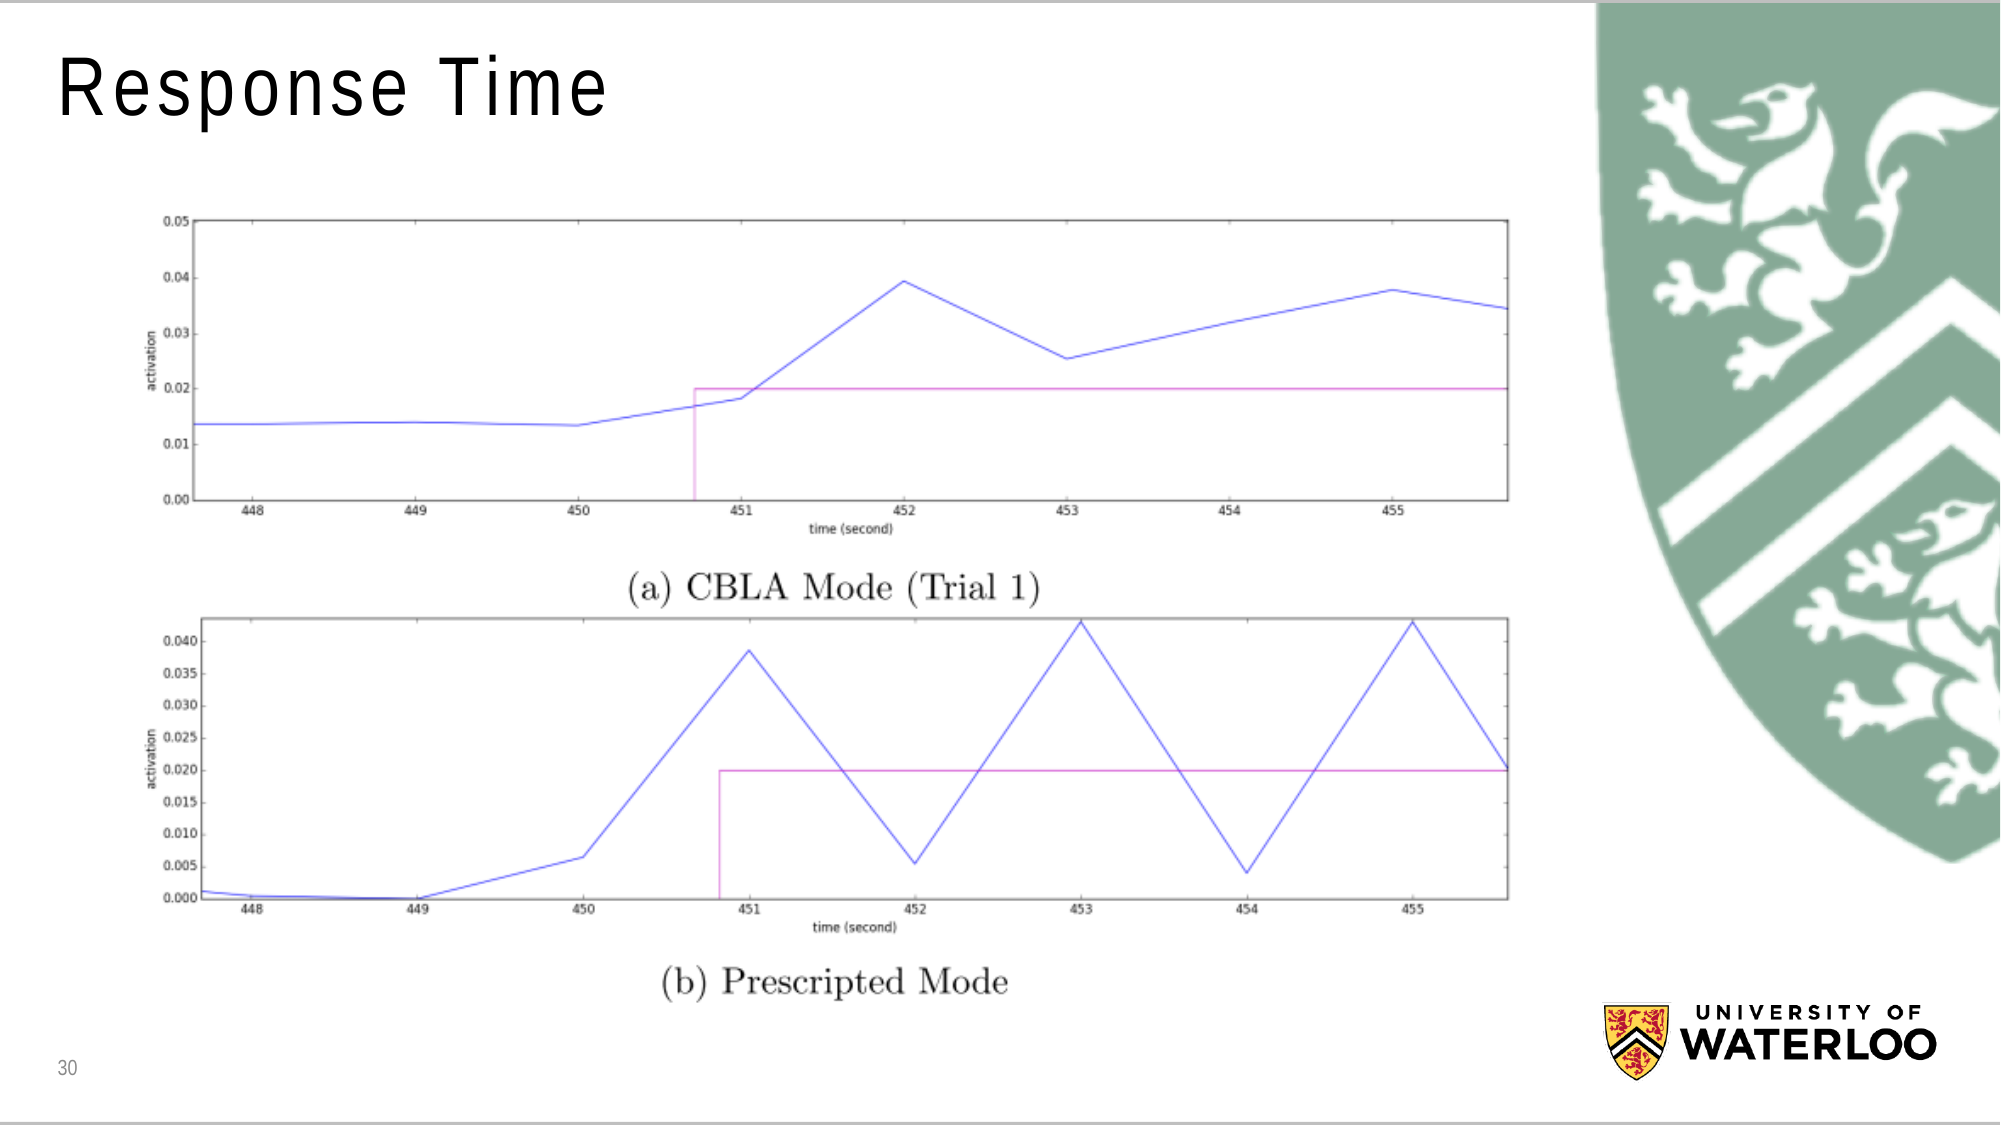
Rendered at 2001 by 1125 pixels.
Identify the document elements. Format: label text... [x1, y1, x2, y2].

title Response Time [42, 11, 1580, 170]
slide_number 30 [42, 1046, 134, 1088]
picture [82, 169, 1973, 1110]
